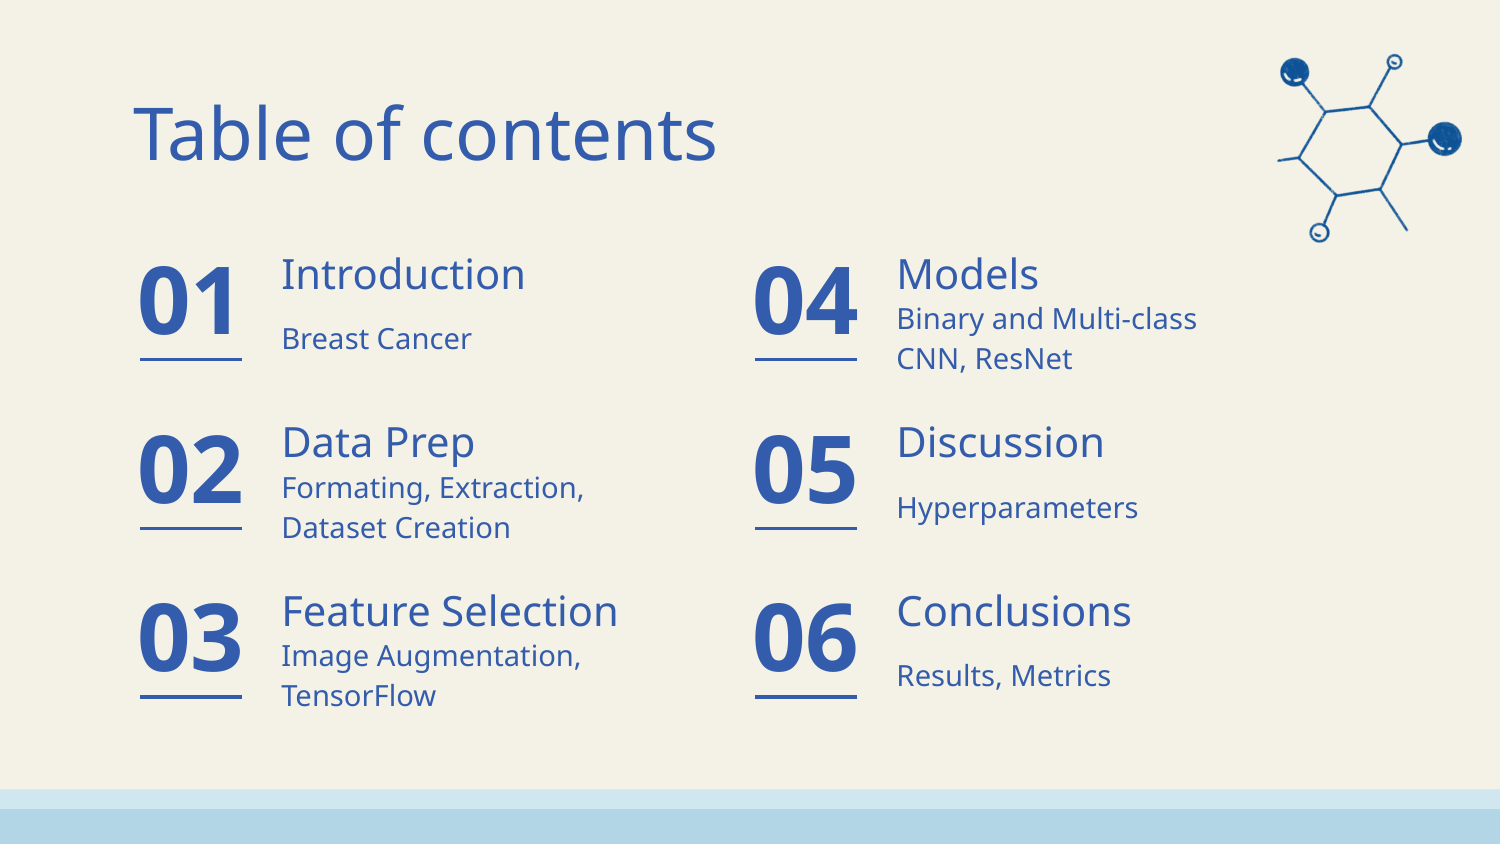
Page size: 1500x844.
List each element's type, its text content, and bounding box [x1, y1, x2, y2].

subtitle Introduction [266, 232, 645, 313]
title 04 [732, 232, 880, 344]
title 02 [116, 401, 265, 513]
picture [1264, 37, 1473, 247]
subtitle Binary and Multi-class CNN, ResNet [881, 313, 1260, 375]
subtitle Discussion [881, 401, 1260, 482]
subtitle Conclusions [881, 570, 1260, 650]
subtitle Hyperparameters [881, 482, 1260, 544]
subtitle Breast Cancer [266, 313, 645, 375]
subtitle Image Augmentation, TensorFlow [266, 650, 645, 713]
subtitle Formating, Extraction, Dataset Creation [266, 482, 645, 544]
subtitle Feature Selection [266, 570, 645, 650]
subtitle Results, Metrics [881, 650, 1260, 713]
subtitle Models [881, 232, 1260, 313]
subtitle Data Prep [266, 401, 645, 482]
title 05 [732, 401, 880, 513]
title Table of contents [118, 72, 1269, 167]
title 06 [732, 570, 880, 682]
title 03 [116, 570, 265, 682]
title 01 [116, 232, 265, 344]
